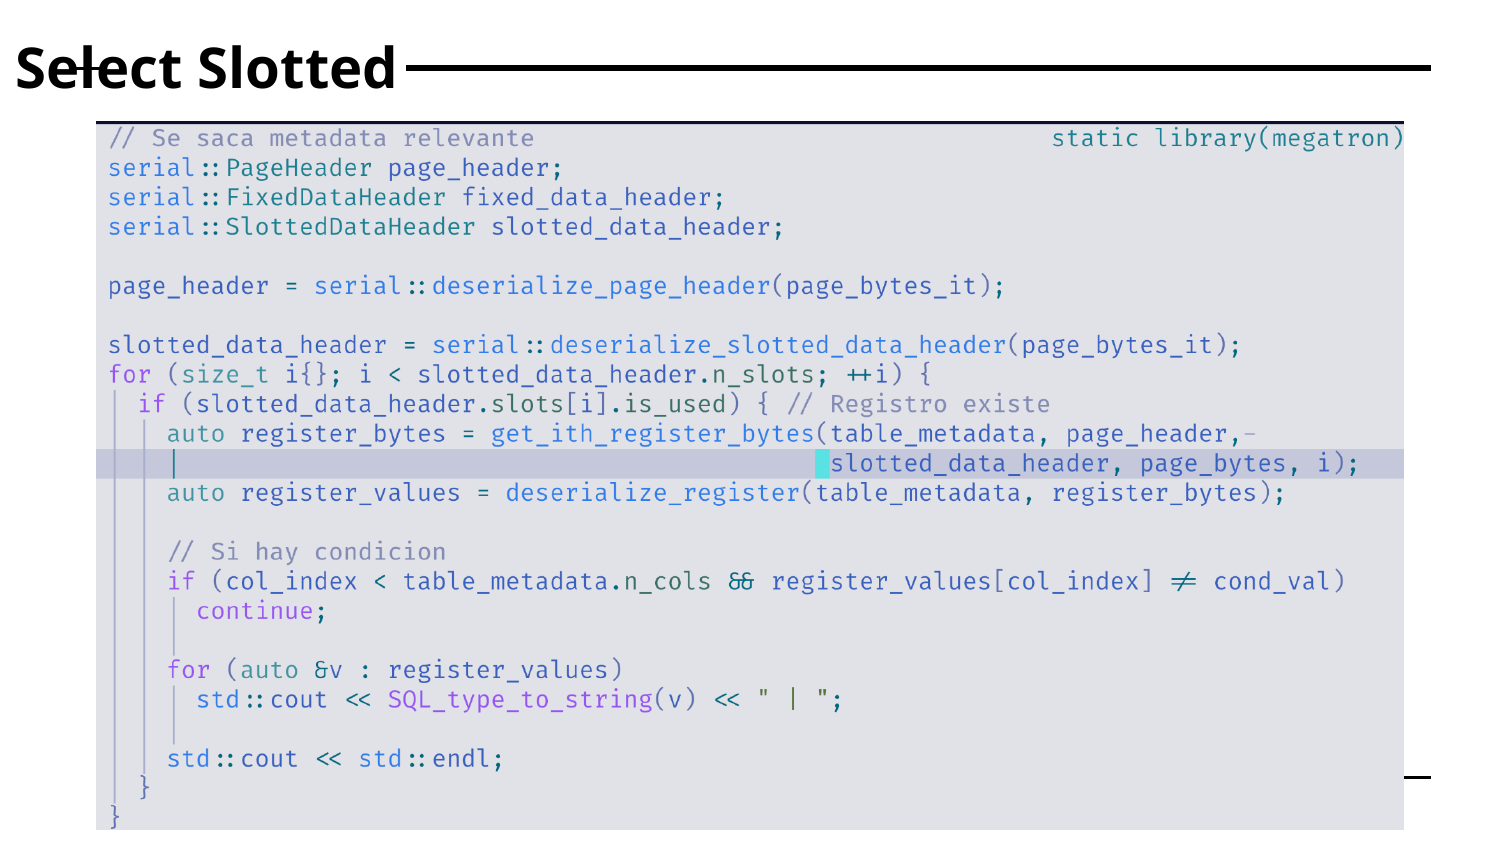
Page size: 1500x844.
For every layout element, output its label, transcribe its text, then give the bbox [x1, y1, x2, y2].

picture [95, 121, 1404, 830]
title Select Slotted [0, 17, 1037, 122]
